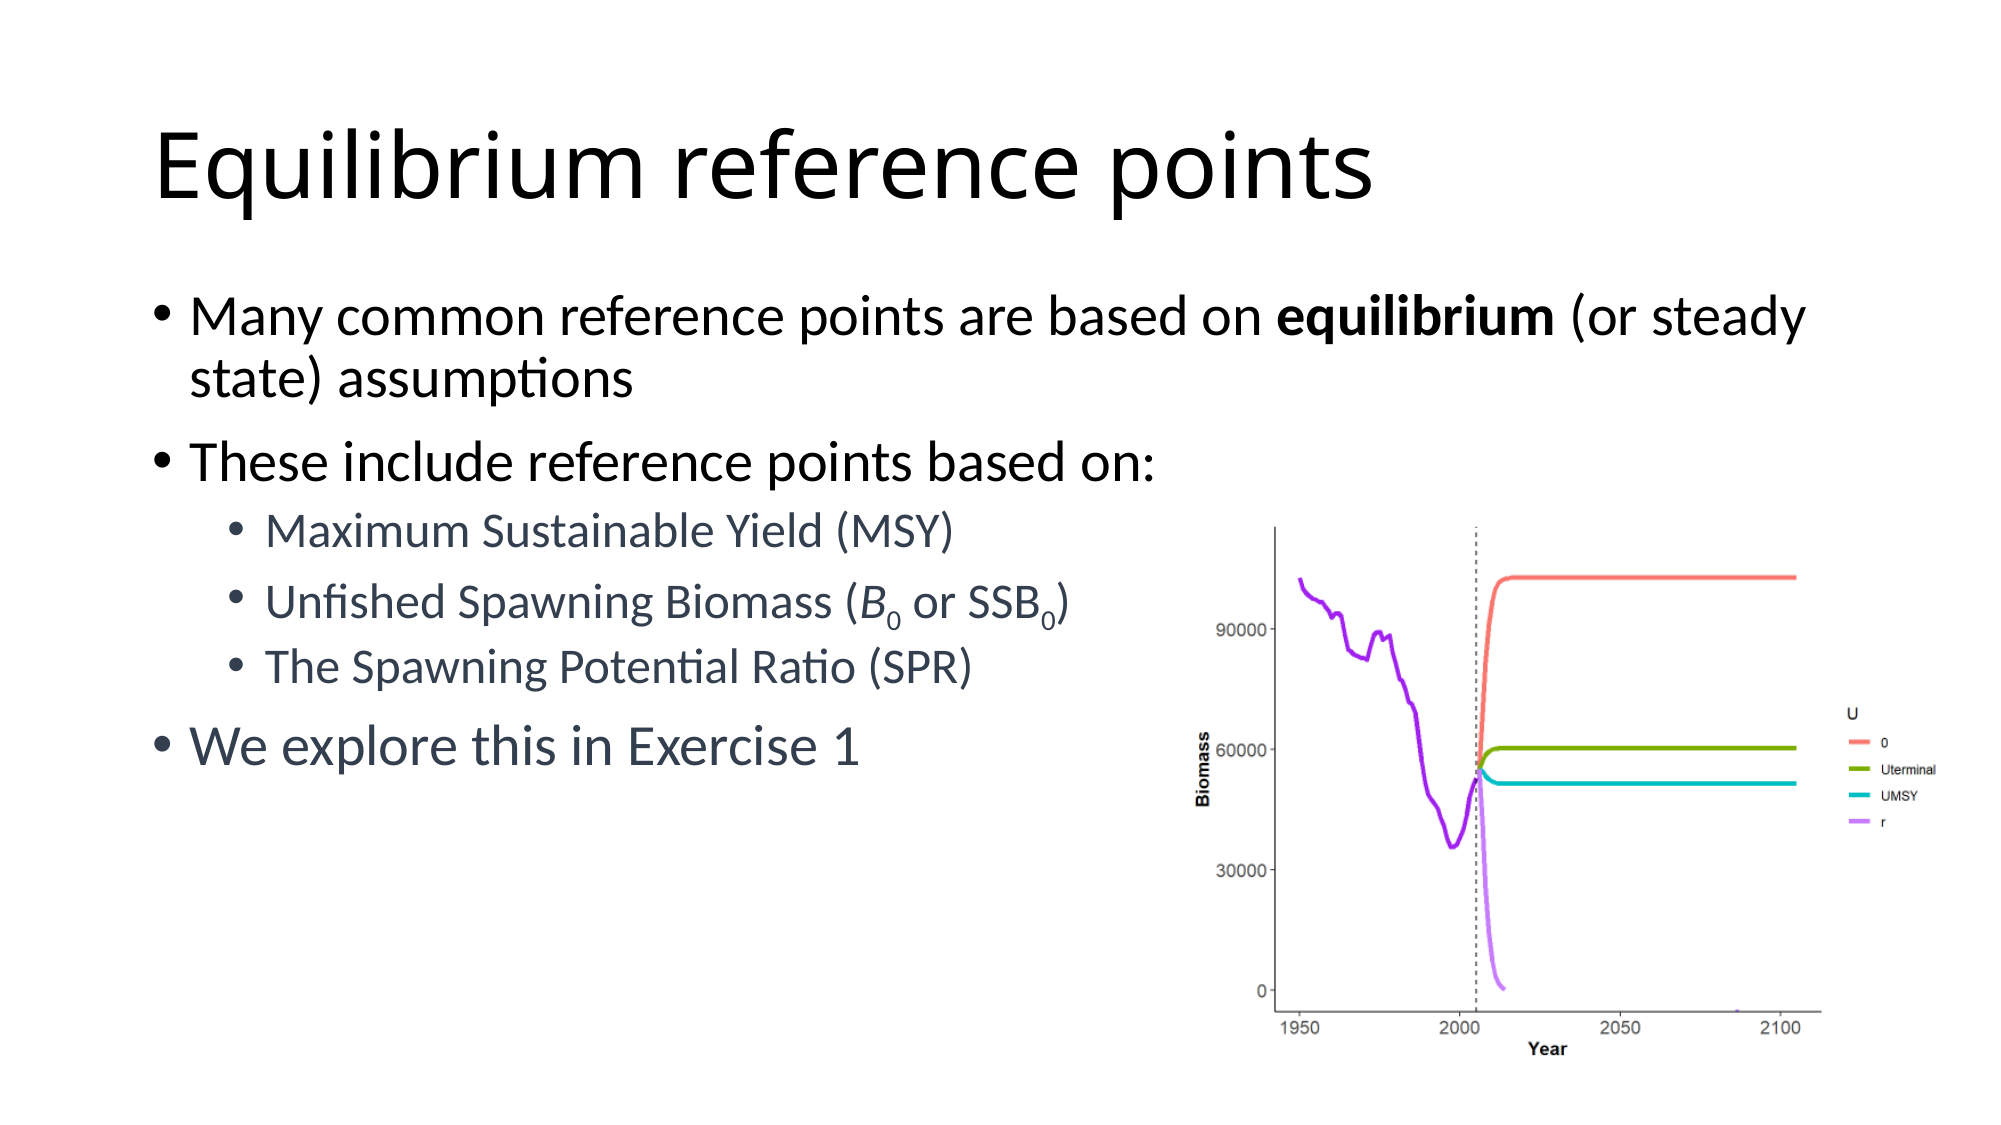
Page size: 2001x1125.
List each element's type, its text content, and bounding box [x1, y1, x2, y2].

picture [1181, 512, 1955, 1070]
title Equilibrium reference points [137, 59, 1863, 277]
list Many common reference points are based on equilibrium (or steady state) assumptions These include reference points based on: Maximum Sustainable Yield (MSY) Unfished Spawning Biomass (B0 or SSB0) The Spawning Potential Ratio (SPR) We explore this in Exercise 1 [137, 277, 1863, 992]
